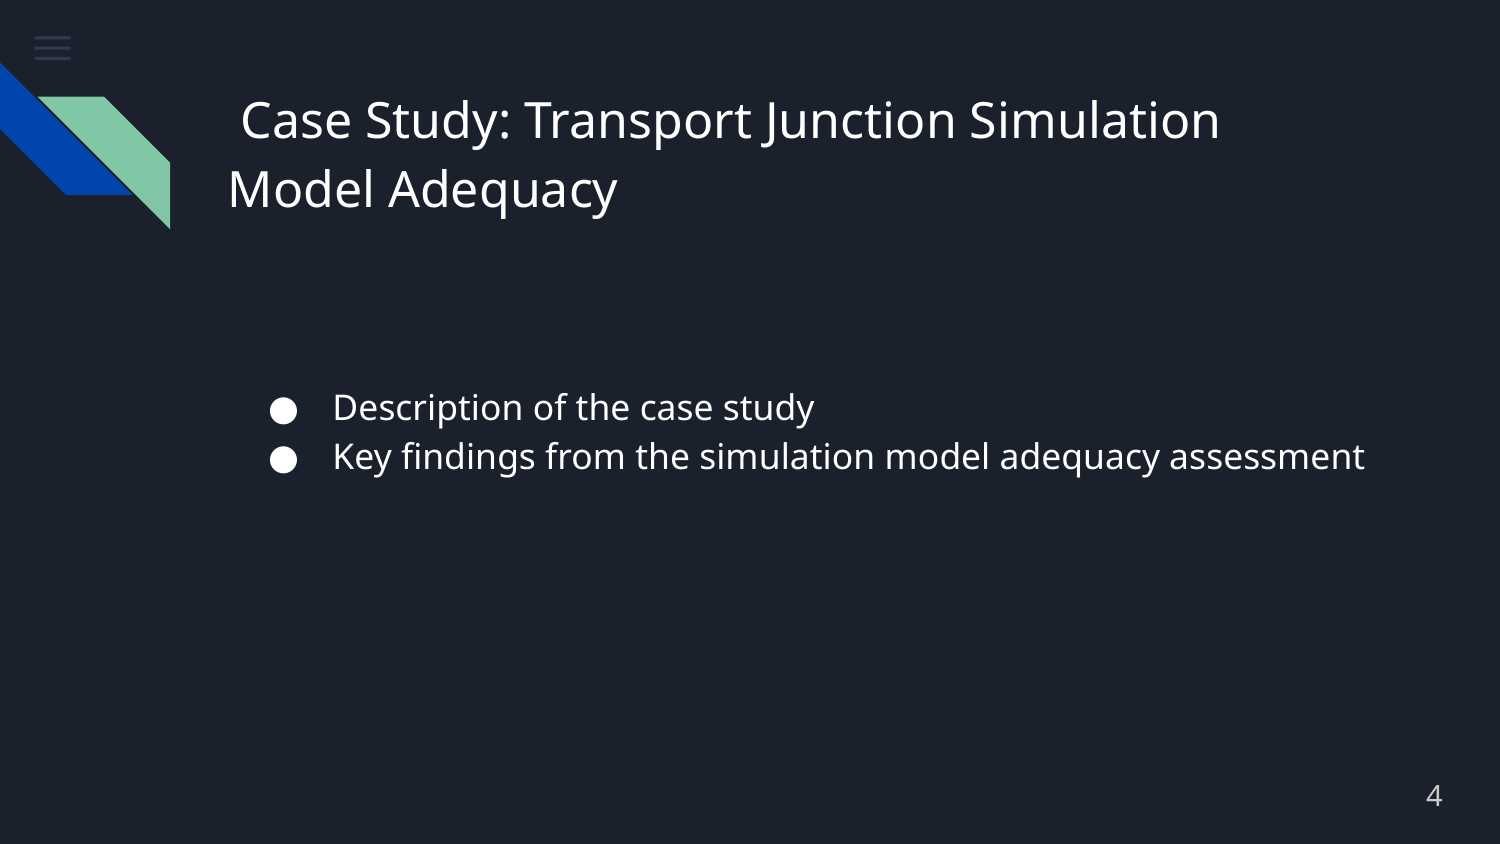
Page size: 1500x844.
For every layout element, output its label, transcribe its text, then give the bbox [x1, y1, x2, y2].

title Case Study: Transport Junction Simulation Model Adequacy [212, 64, 1368, 215]
text_box Description of the case study Key findings from the simulation model adequacy assessment [233, 363, 1388, 683]
text_box 4 [1411, 762, 1466, 828]
